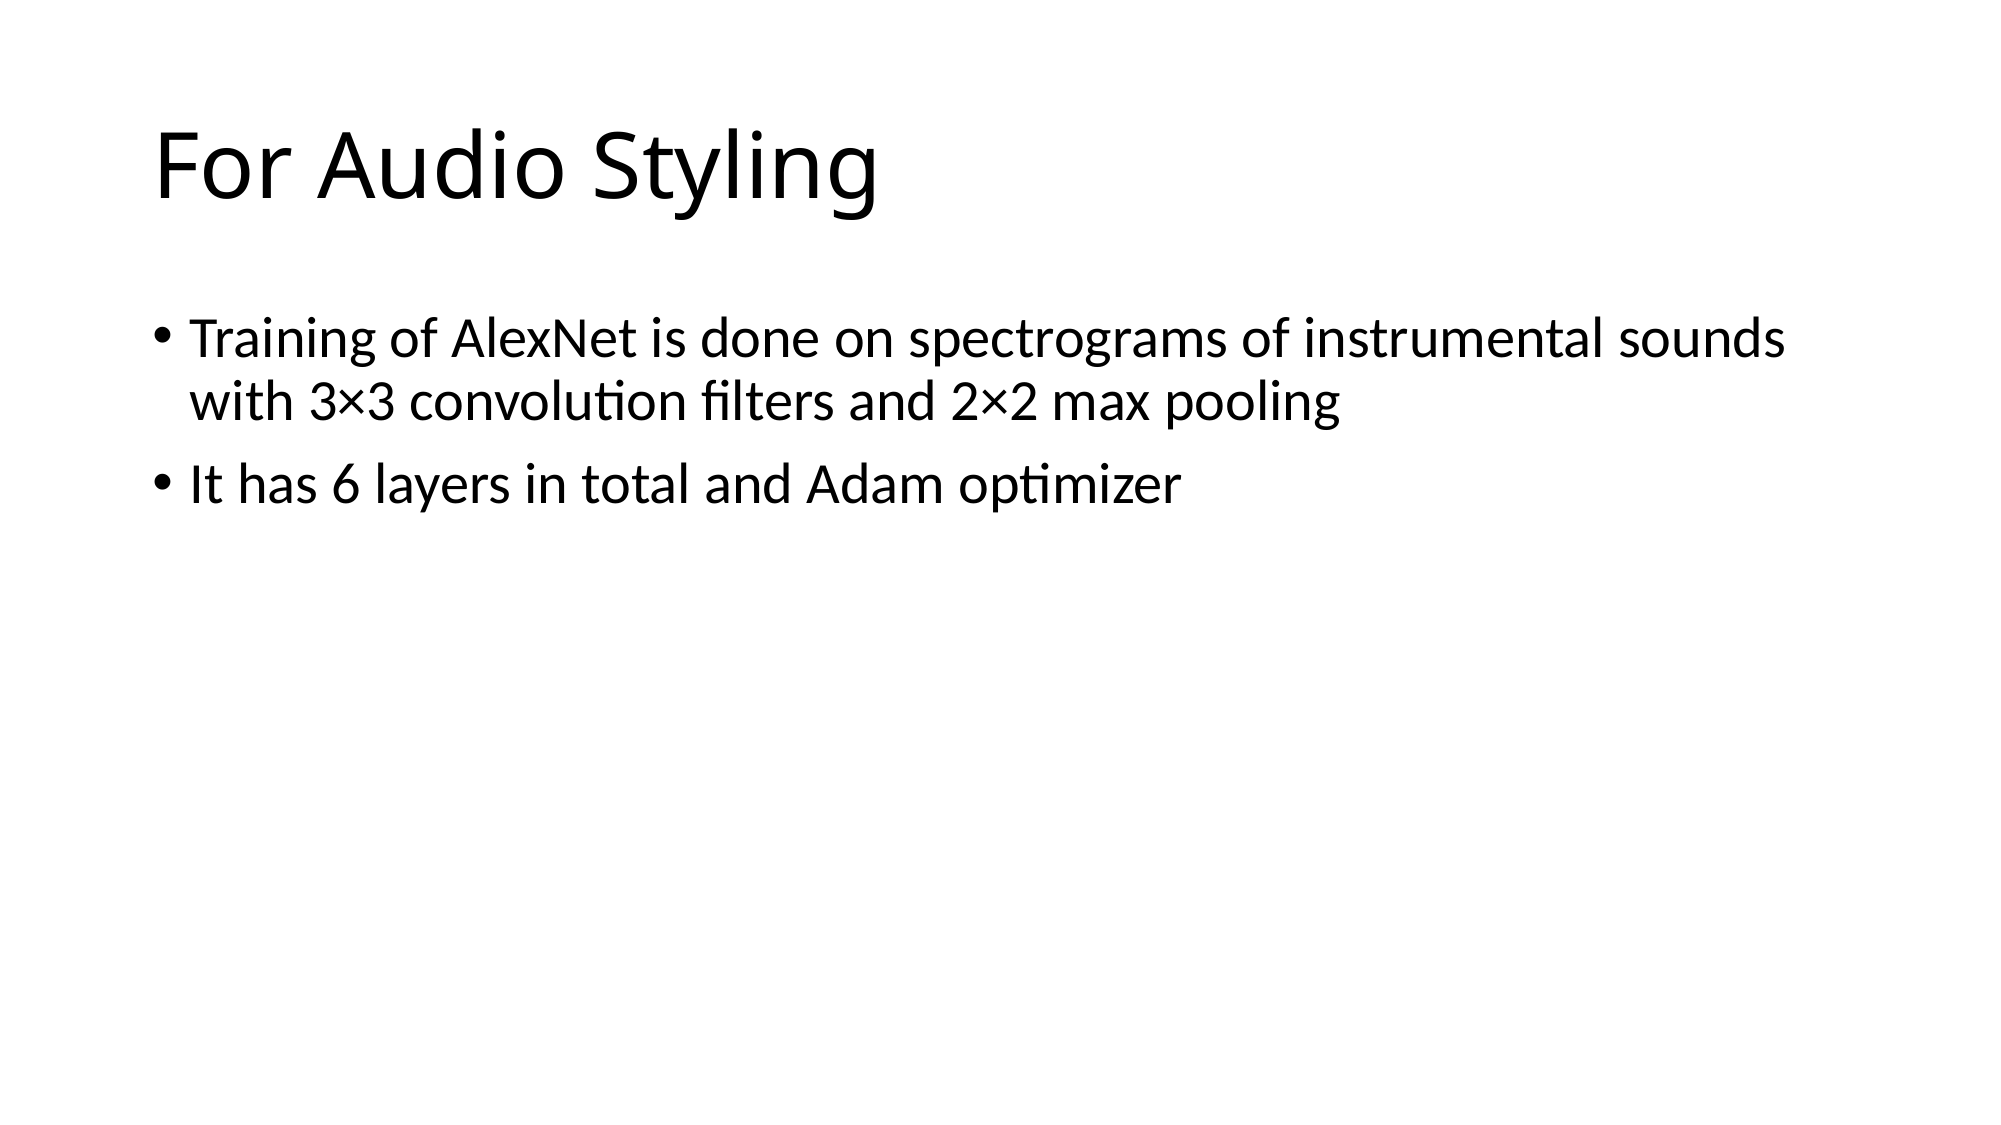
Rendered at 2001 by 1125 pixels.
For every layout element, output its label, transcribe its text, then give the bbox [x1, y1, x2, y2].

list Training of AlexNet is done on spectrograms of instrumental sounds with 3×3 convolution filters and 2×2 max pooling It has 6 layers in total and Adam optimizer [137, 299, 1863, 1014]
title For Audio Styling [137, 59, 1863, 278]
